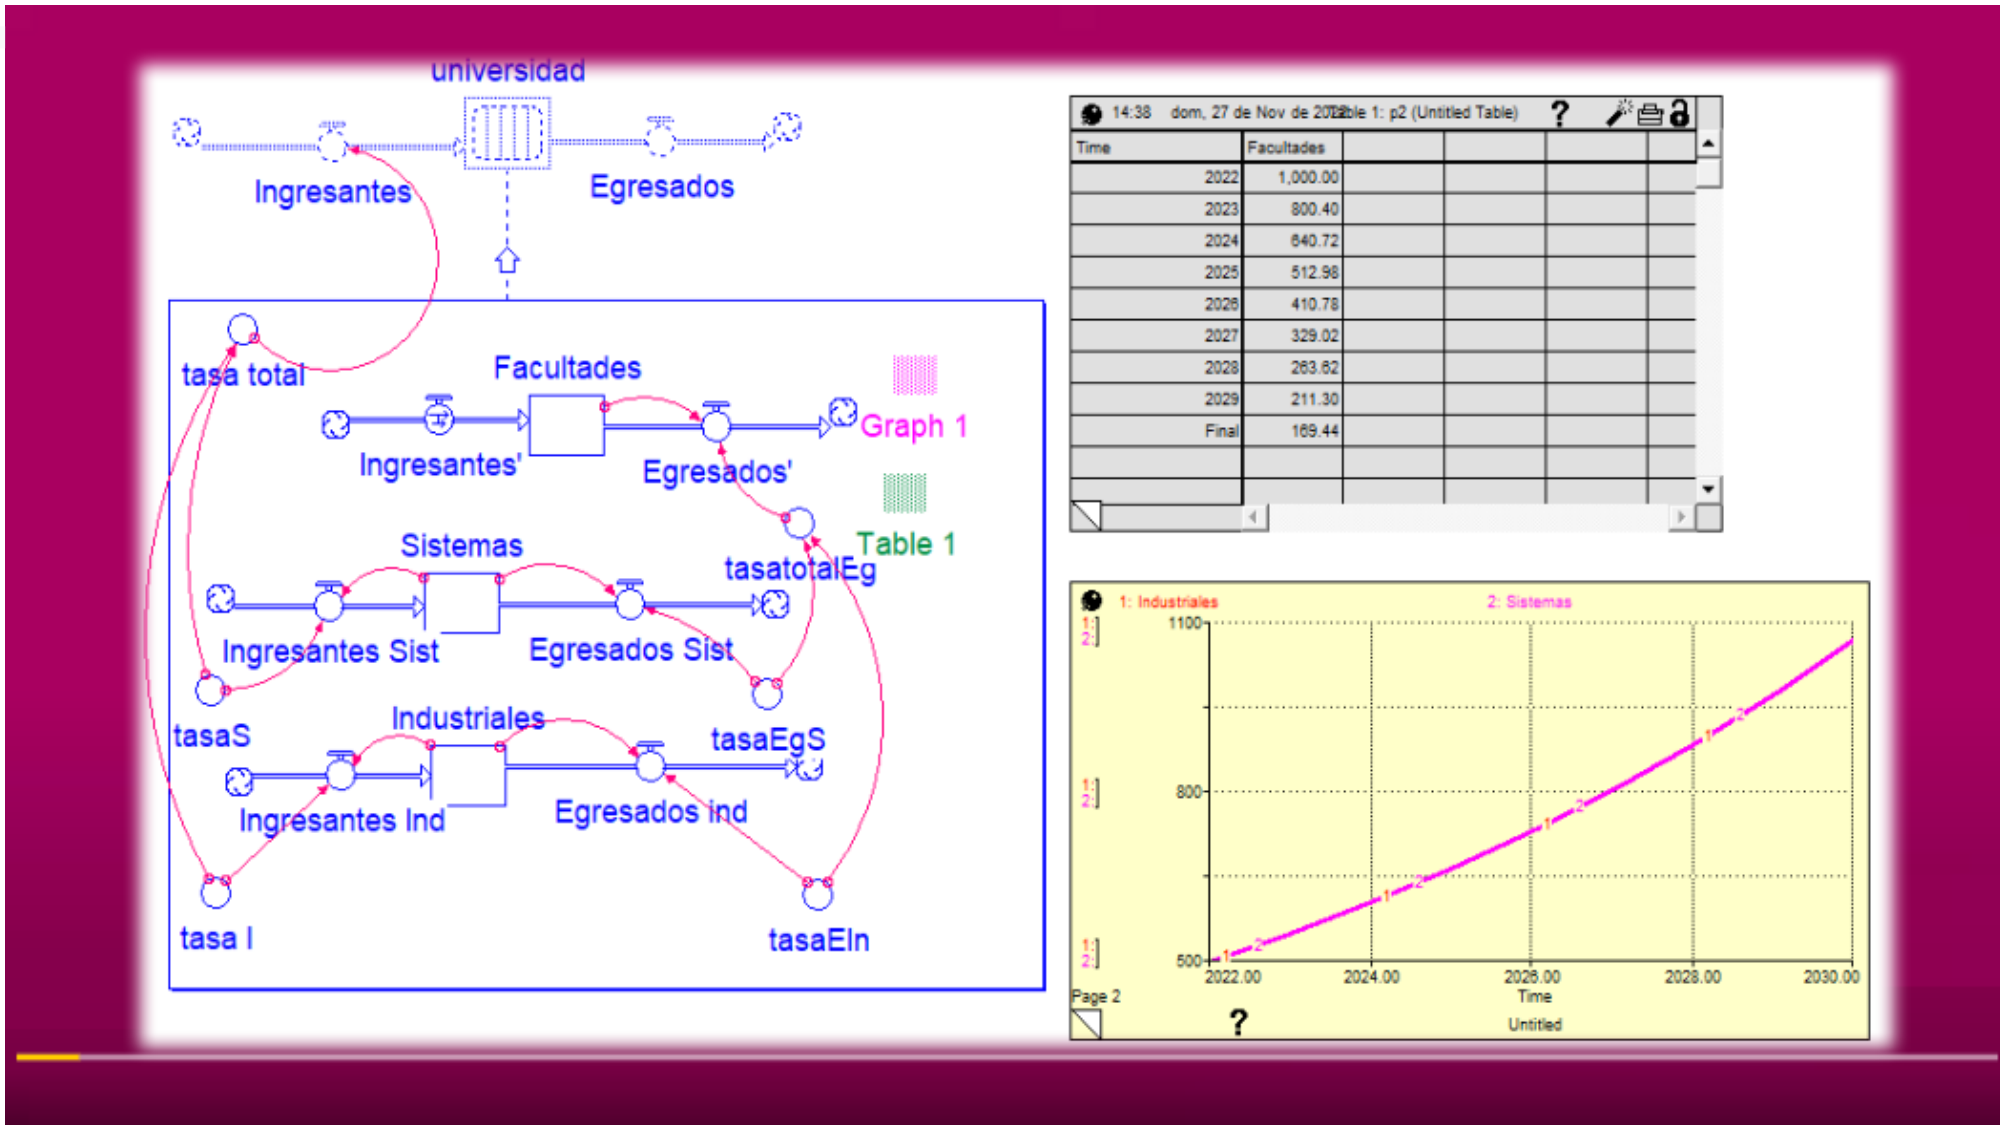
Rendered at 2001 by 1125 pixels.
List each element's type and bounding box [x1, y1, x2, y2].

text_box [0, 26, 5, 49]
picture [5, 5, 2000, 1125]
